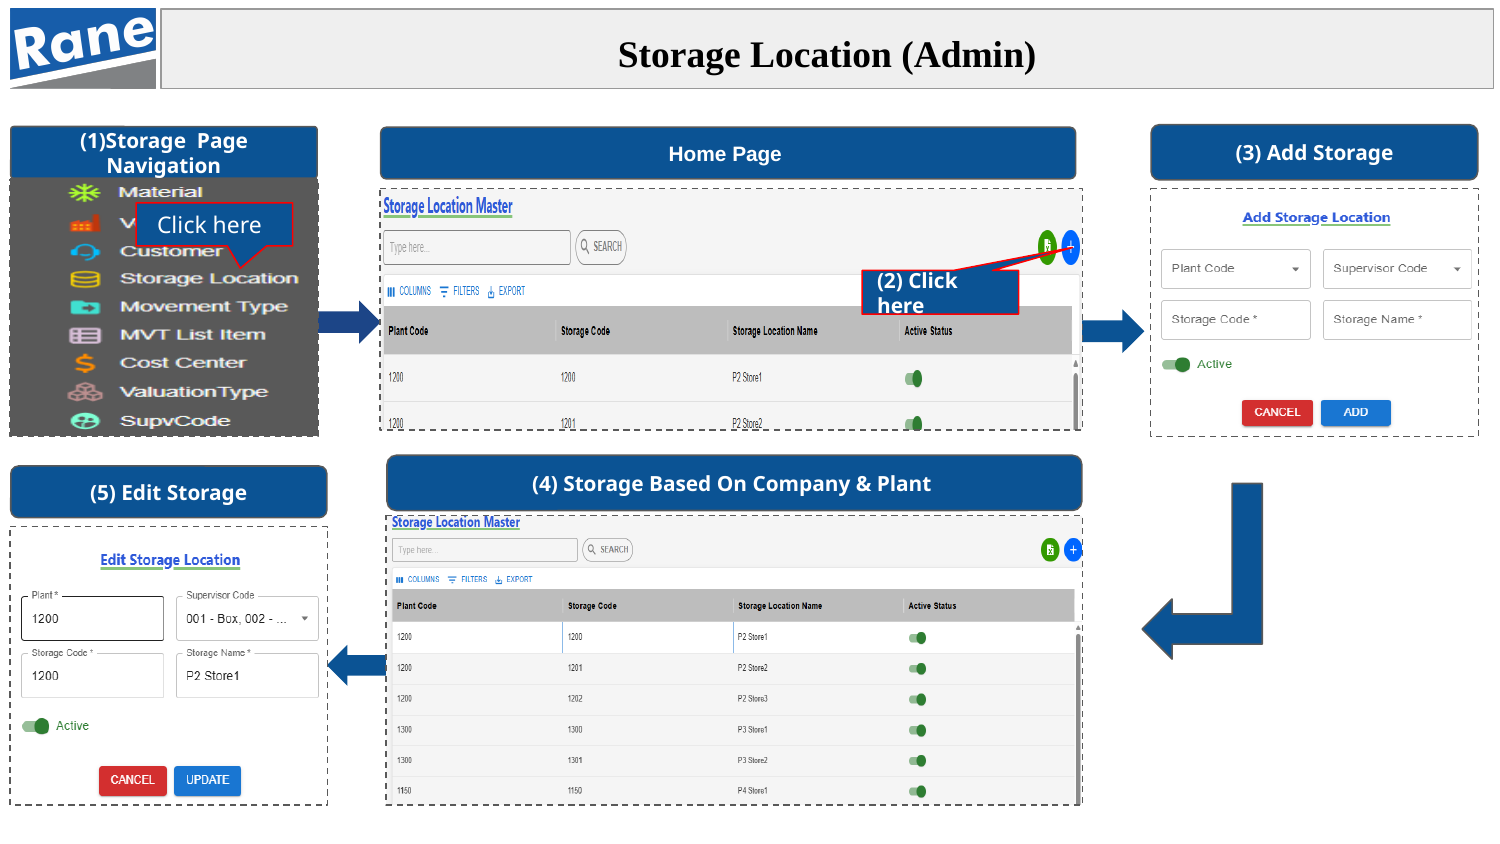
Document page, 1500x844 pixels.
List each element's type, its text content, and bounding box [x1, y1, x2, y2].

text_box (4) Storage Based On Company & Plant [386, 455, 1082, 511]
text_box Home Page [380, 127, 1076, 179]
picture [1150, 189, 1478, 436]
picture [10, 527, 328, 805]
text_box (1)Storage Page Navigation [10, 126, 318, 178]
picture [10, 8, 156, 89]
picture [10, 179, 318, 436]
text_box (5) Edit Storage [10, 465, 327, 518]
text_box (3) Add Storage [1151, 124, 1478, 180]
text_box [1142, 483, 1263, 660]
text_box [321, 300, 375, 344]
picture [380, 189, 1083, 430]
title Storage Location (Admin) [161, 9, 1494, 89]
picture [386, 515, 1083, 805]
text_box [1087, 309, 1145, 354]
text_box [332, 644, 381, 686]
